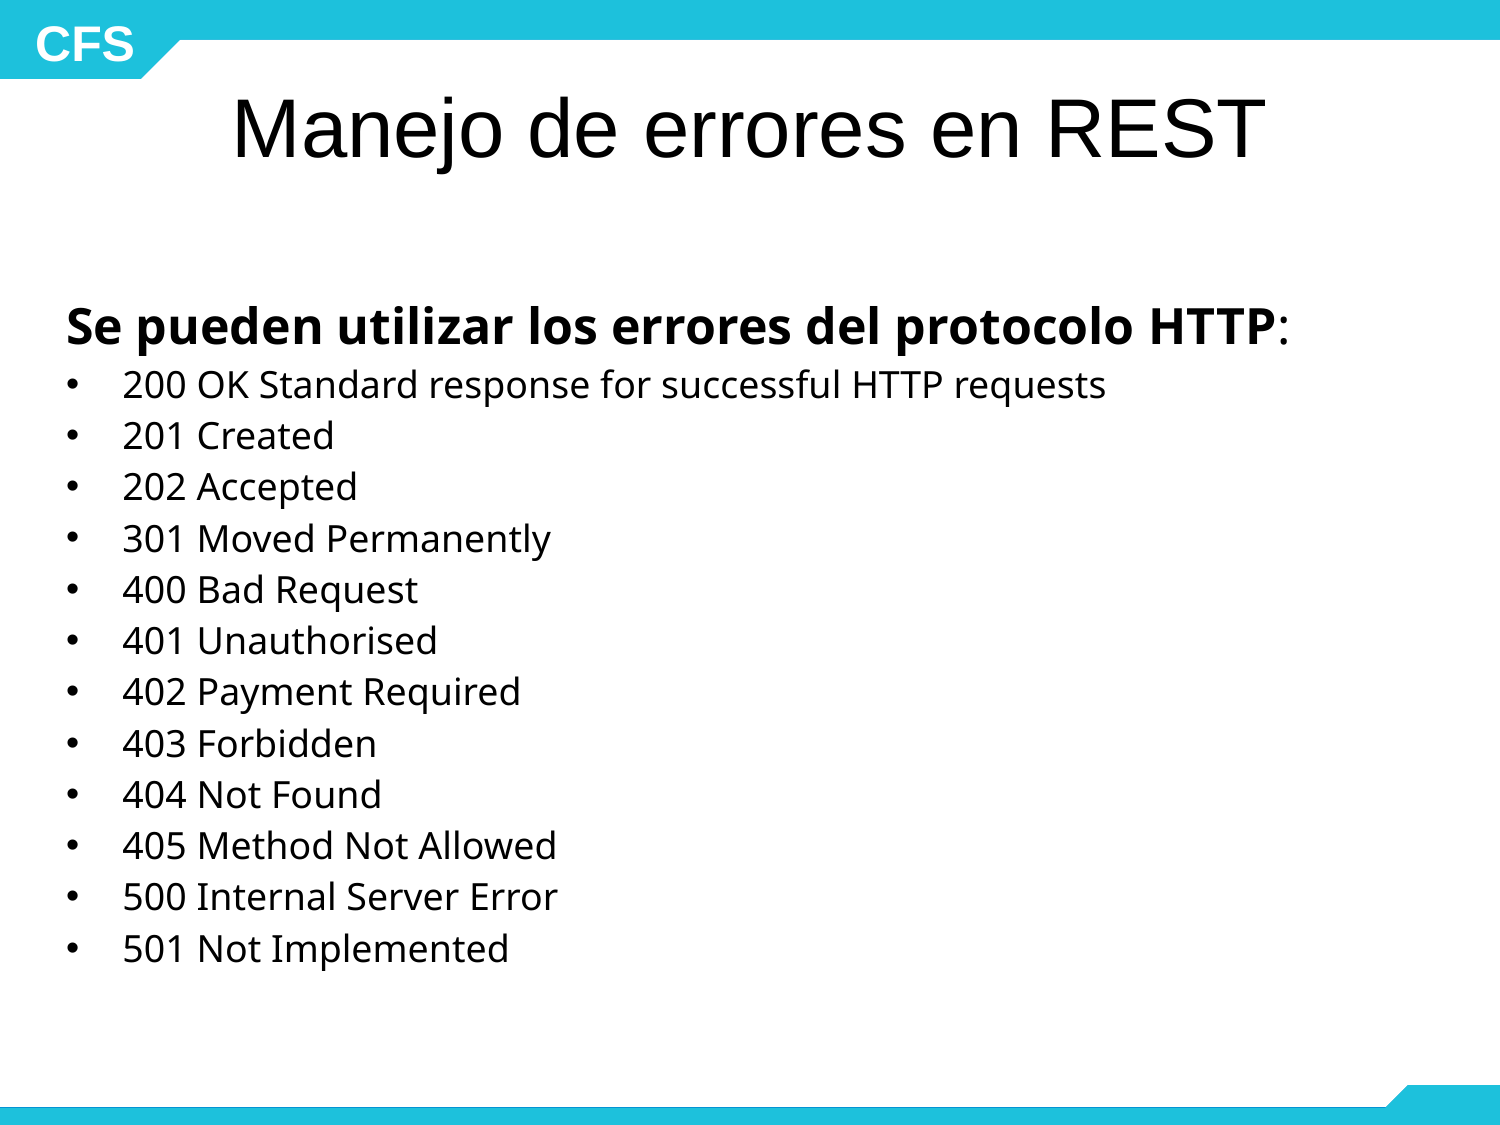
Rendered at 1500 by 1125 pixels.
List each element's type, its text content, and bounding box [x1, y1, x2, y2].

list Se pueden utilizar los errores del protocolo HTTP: 200 OK Standard response for successful HTTP requests 201 Created 202 Accepted 301 Moved Permanently 400 Bad Request 401 Unauthorised 402 Payment Required 403 Forbidden 404 Not Found 405 Method Not Allowed 500 Internal Server Error 501 Not Implemented [51, 270, 1449, 1053]
title Manejo de errores en REST [103, 70, 1397, 195]
